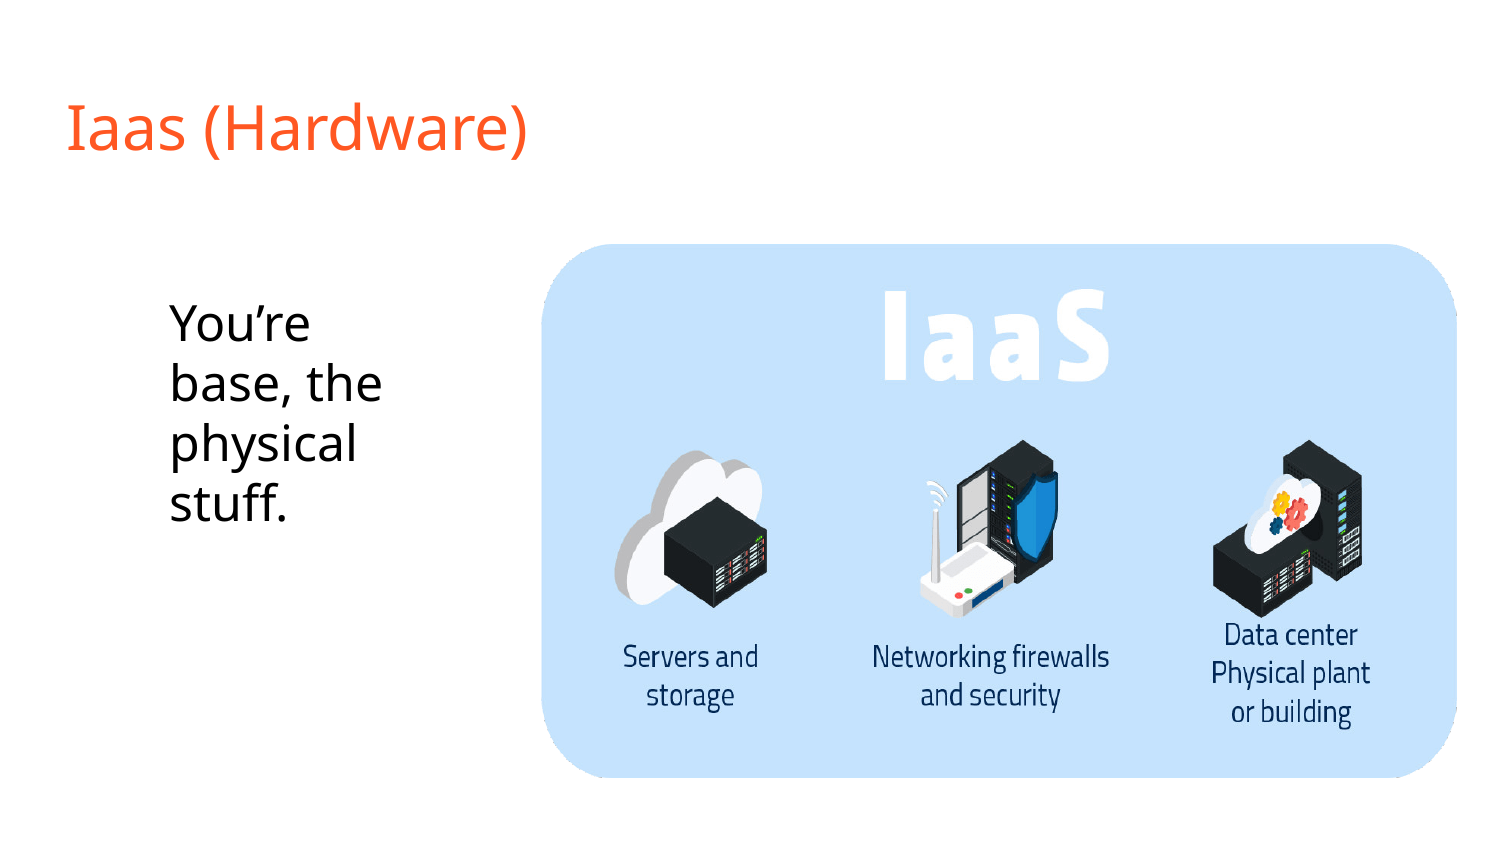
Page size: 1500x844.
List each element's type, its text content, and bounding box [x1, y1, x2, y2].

text_box You’re base, the physical stuff. [79, 276, 446, 732]
picture [541, 244, 1457, 779]
title Iaas (Hardware) [51, 72, 1449, 167]
